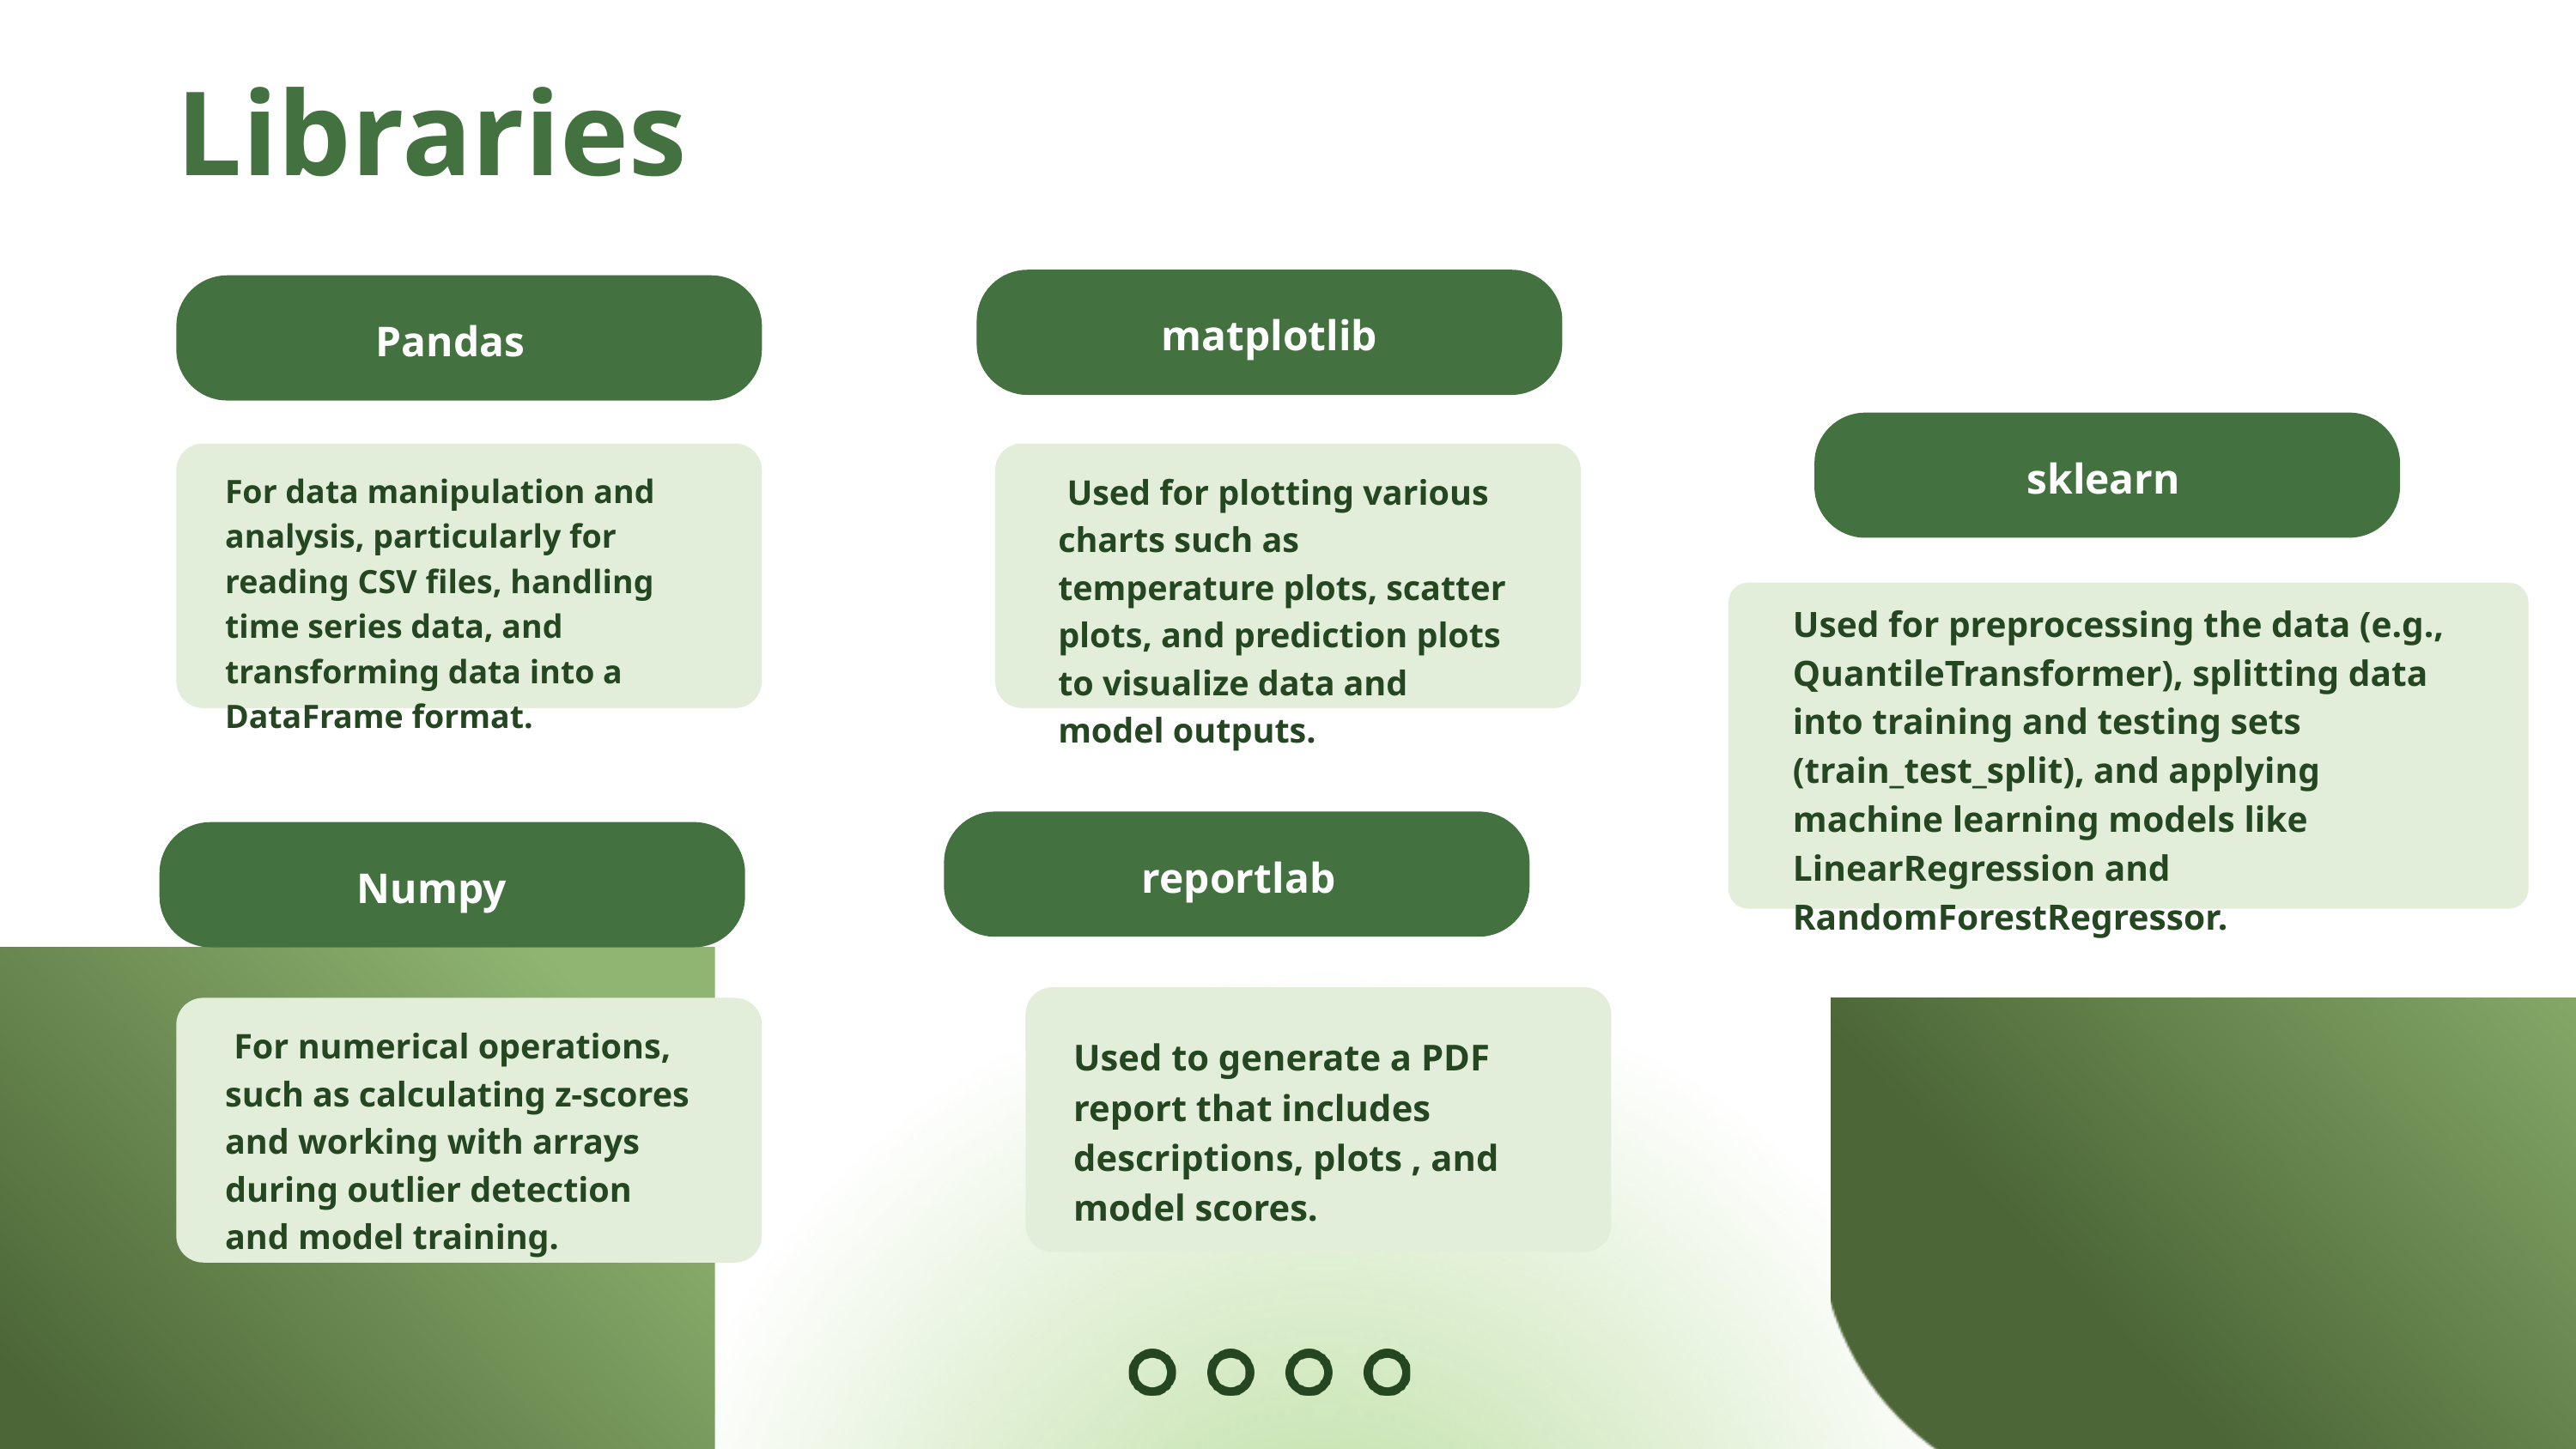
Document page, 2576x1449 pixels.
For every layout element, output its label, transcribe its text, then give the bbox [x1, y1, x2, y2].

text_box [176, 997, 762, 1263]
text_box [176, 443, 762, 709]
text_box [159, 822, 745, 948]
text_box Libraries [0, 51, 1078, 199]
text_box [1814, 412, 2401, 538]
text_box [976, 269, 1563, 396]
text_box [176, 275, 762, 401]
text_box [715, 971, 2009, 1449]
text_box [1128, 1349, 1411, 1397]
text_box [1728, 582, 2529, 909]
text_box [994, 443, 1582, 709]
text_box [944, 811, 1530, 937]
text_box [0, 947, 715, 1449]
text_box Used for preprocessing the data (e.g., QuantileTransformer), splitting data into training and testing sets (train_test_split), and applying machine learning models like LinearRegression and RandomForestRegressor. [1792, 915, 2464, 937]
text_box [1831, 997, 2576, 1449]
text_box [1025, 986, 1612, 1252]
text_box Used for plotting various charts such as temperature plots, scatter plots, and prediction plots to visualize data and model outputs. [1058, 715, 1518, 750]
text_box For data manipulation and analysis, particularly for reading CSV files, handling time series data, and transforming data into a DataFrame format. [225, 715, 676, 735]
